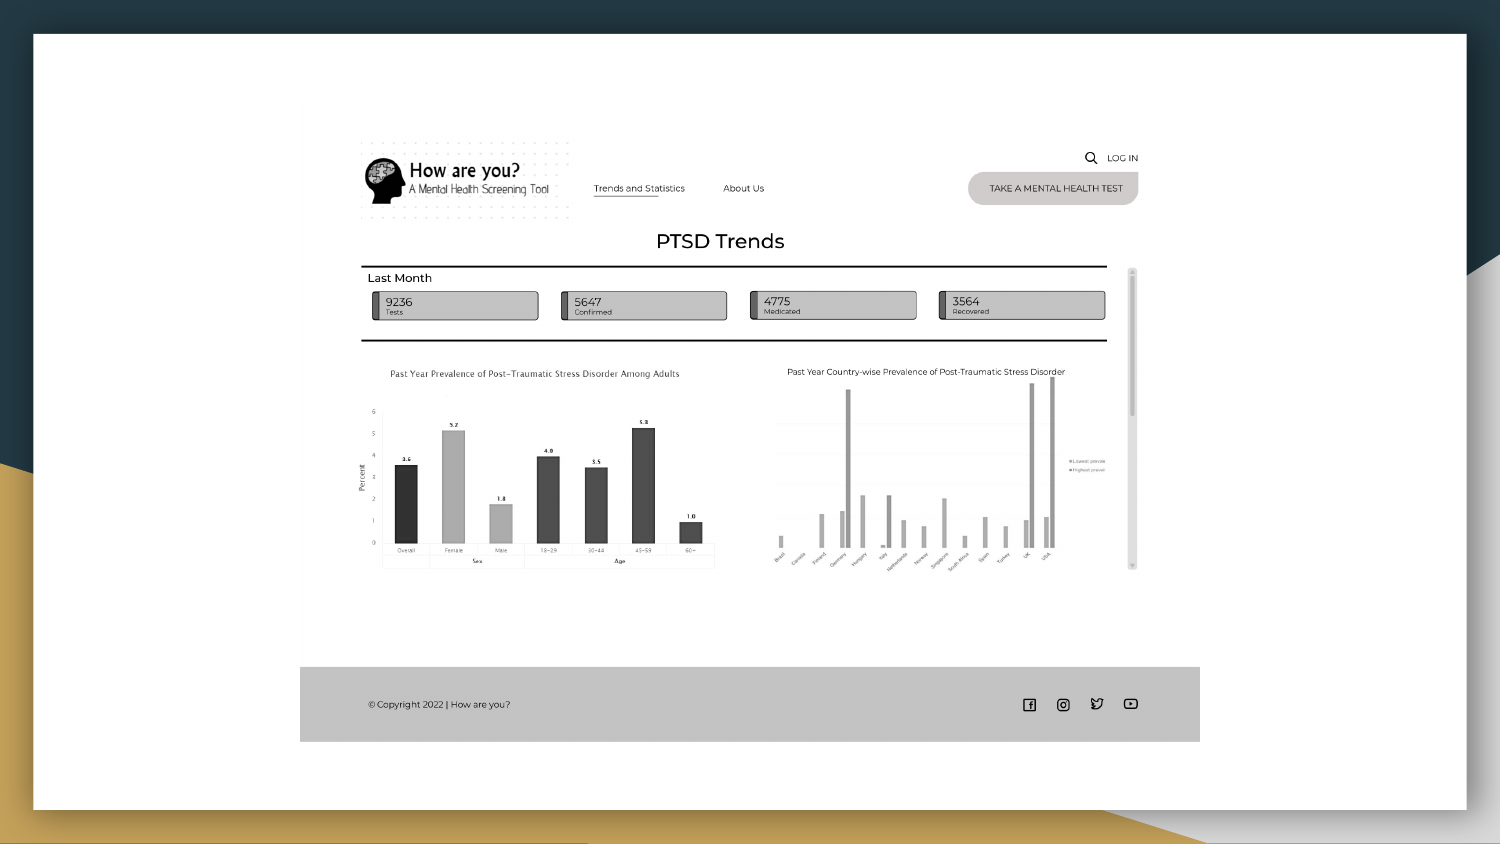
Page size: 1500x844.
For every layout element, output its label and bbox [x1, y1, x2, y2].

picture [299, 101, 1201, 742]
